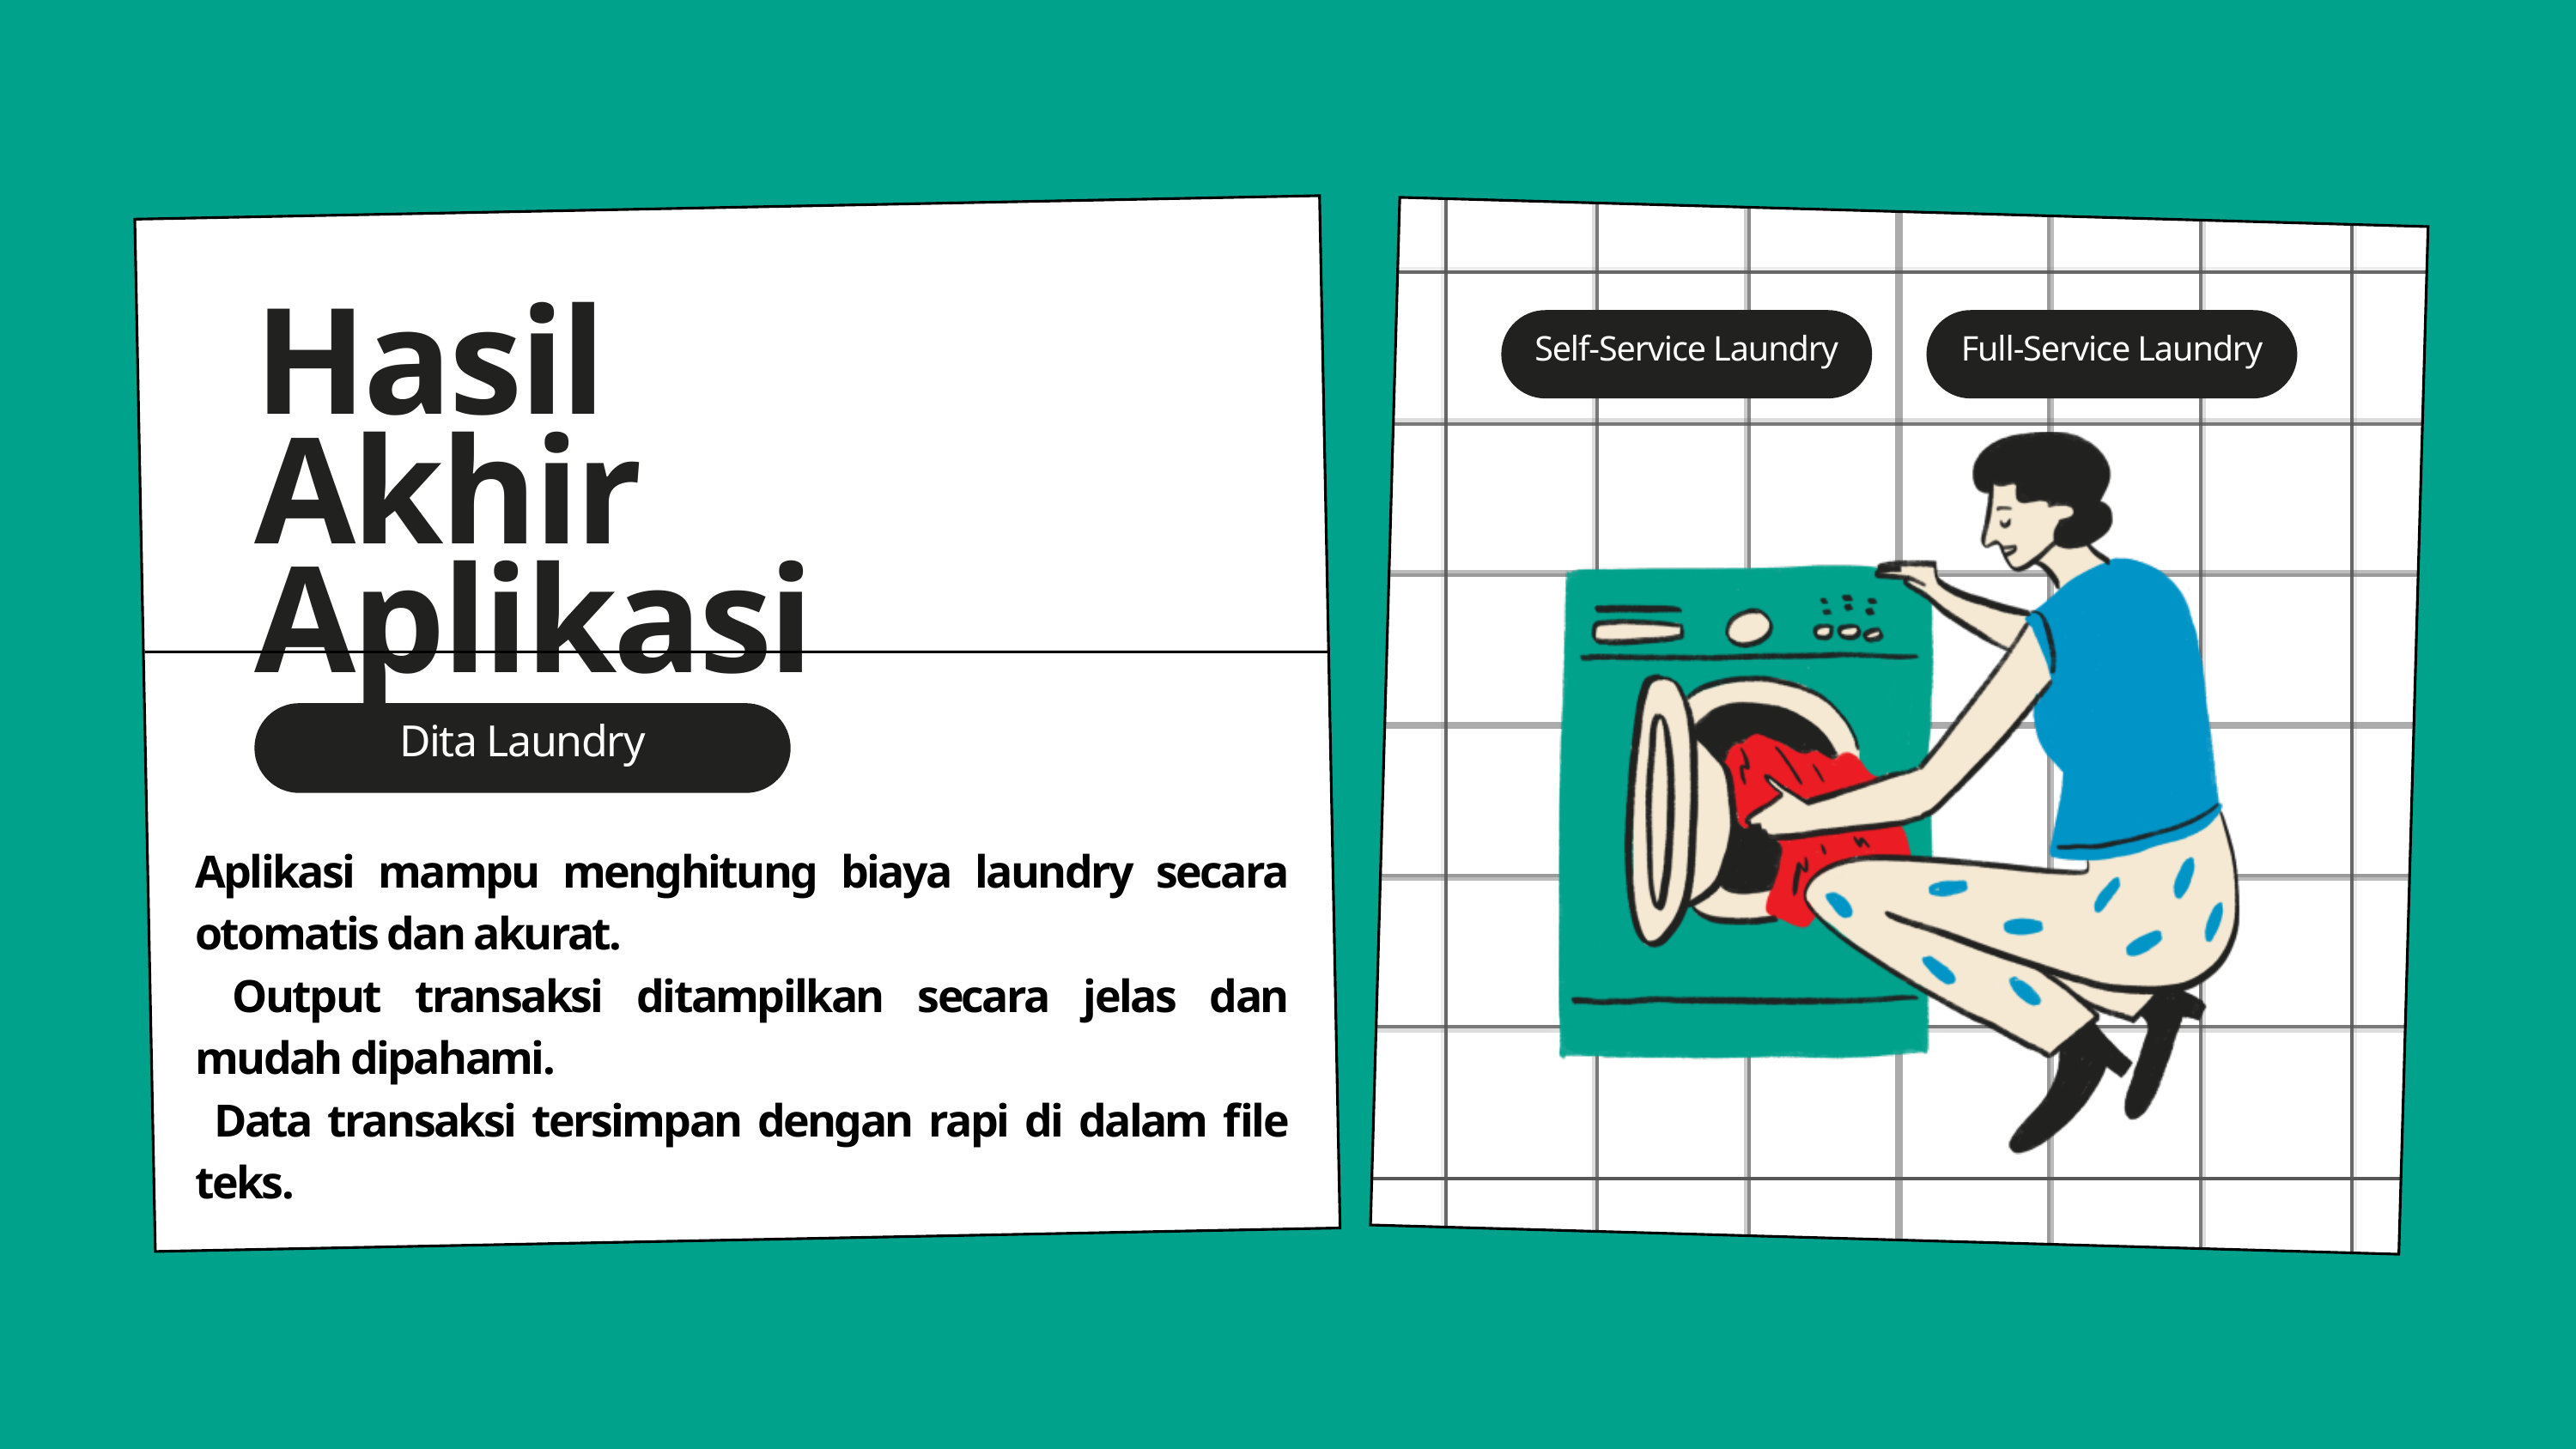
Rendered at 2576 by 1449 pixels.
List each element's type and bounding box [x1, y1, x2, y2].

text_box [254, 702, 791, 793]
picture [2415, 226, 2428, 688]
picture [1399, 197, 1886, 211]
text_box [1501, 309, 1873, 399]
text_box [1926, 309, 2298, 399]
text_box [1384, 211, 2415, 1240]
text_box [144, 207, 1331, 1240]
picture [1912, 1240, 2399, 1255]
picture [1370, 743, 1384, 1226]
